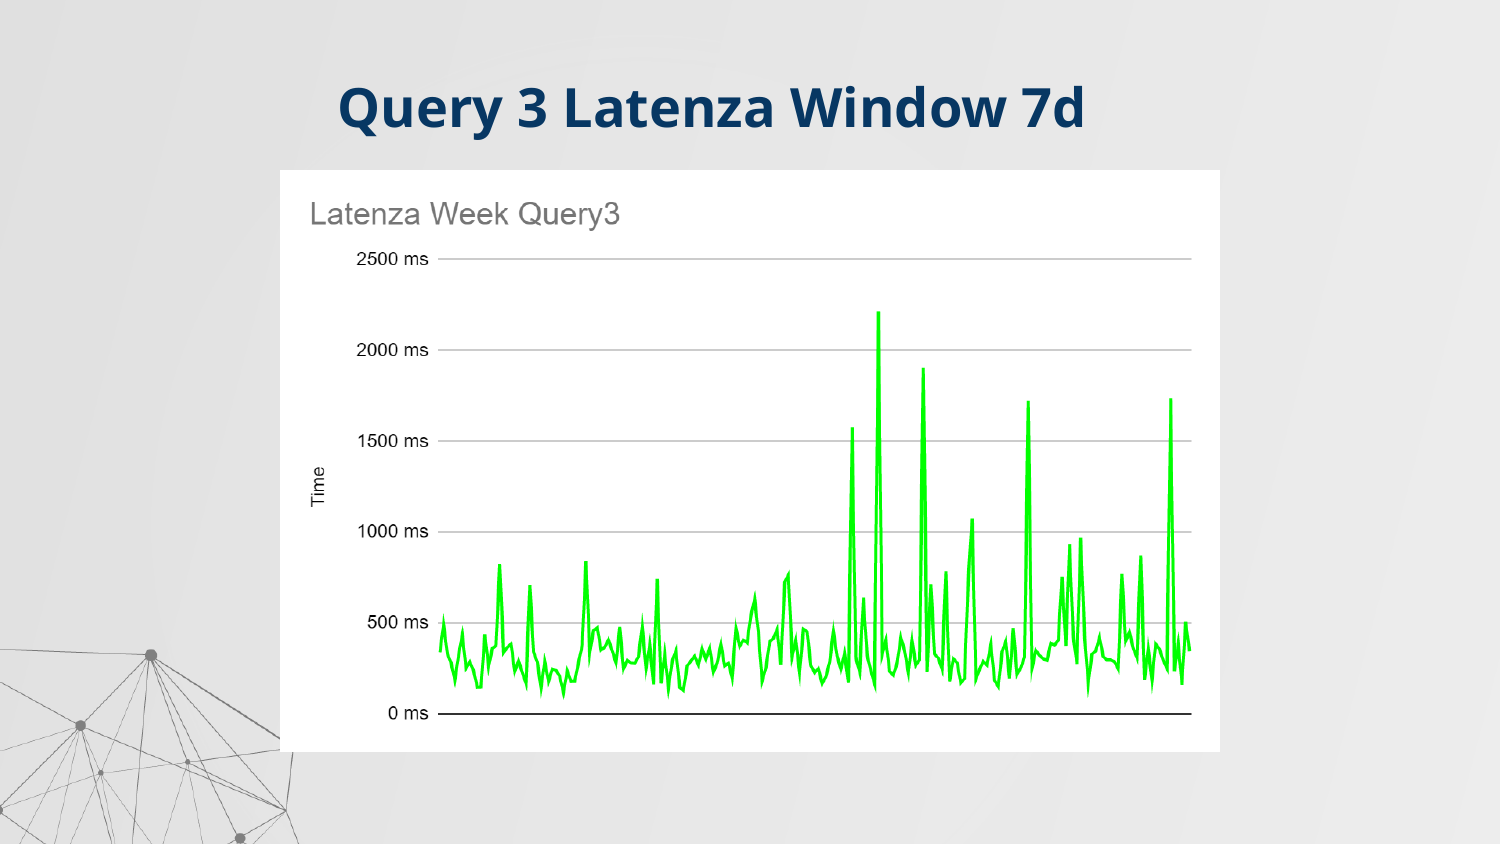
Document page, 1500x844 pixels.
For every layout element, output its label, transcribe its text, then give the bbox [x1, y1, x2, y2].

picture [0, 0, 1500, 844]
title Query 3 Latenza Window 7d [322, 57, 1178, 169]
